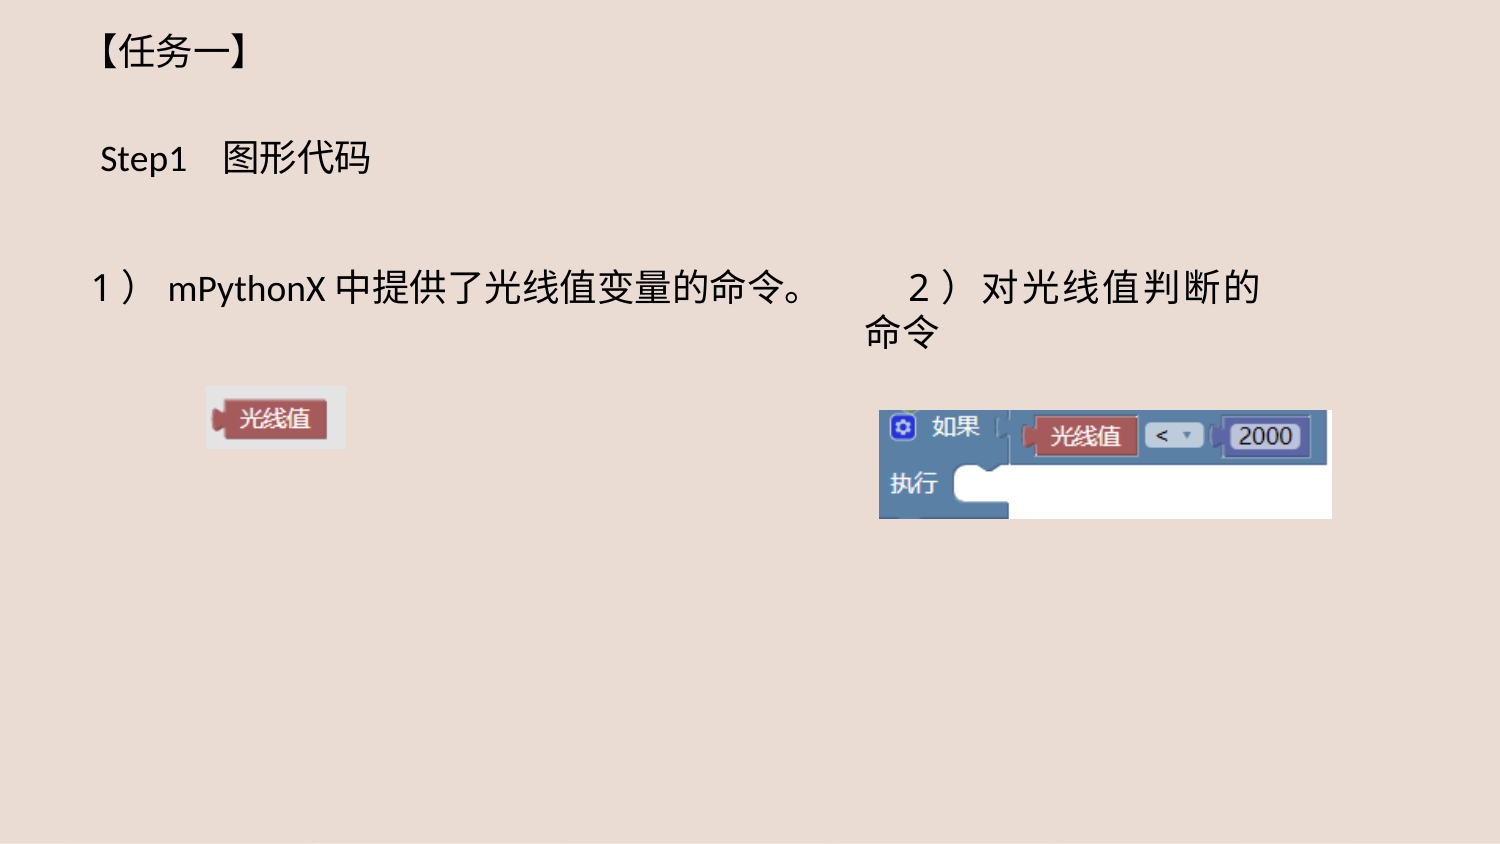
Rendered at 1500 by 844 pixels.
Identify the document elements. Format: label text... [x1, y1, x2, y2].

text_box Step1 图形代码 [85, 126, 387, 187]
text_box 【任务一】 [66, 20, 292, 80]
text_box 2）对光线值判断的命令 [849, 256, 1276, 317]
text_box 1）mPythonX中提供了光线值变量的命令。 [76, 256, 837, 317]
picture [879, 410, 1332, 519]
picture [206, 386, 346, 450]
